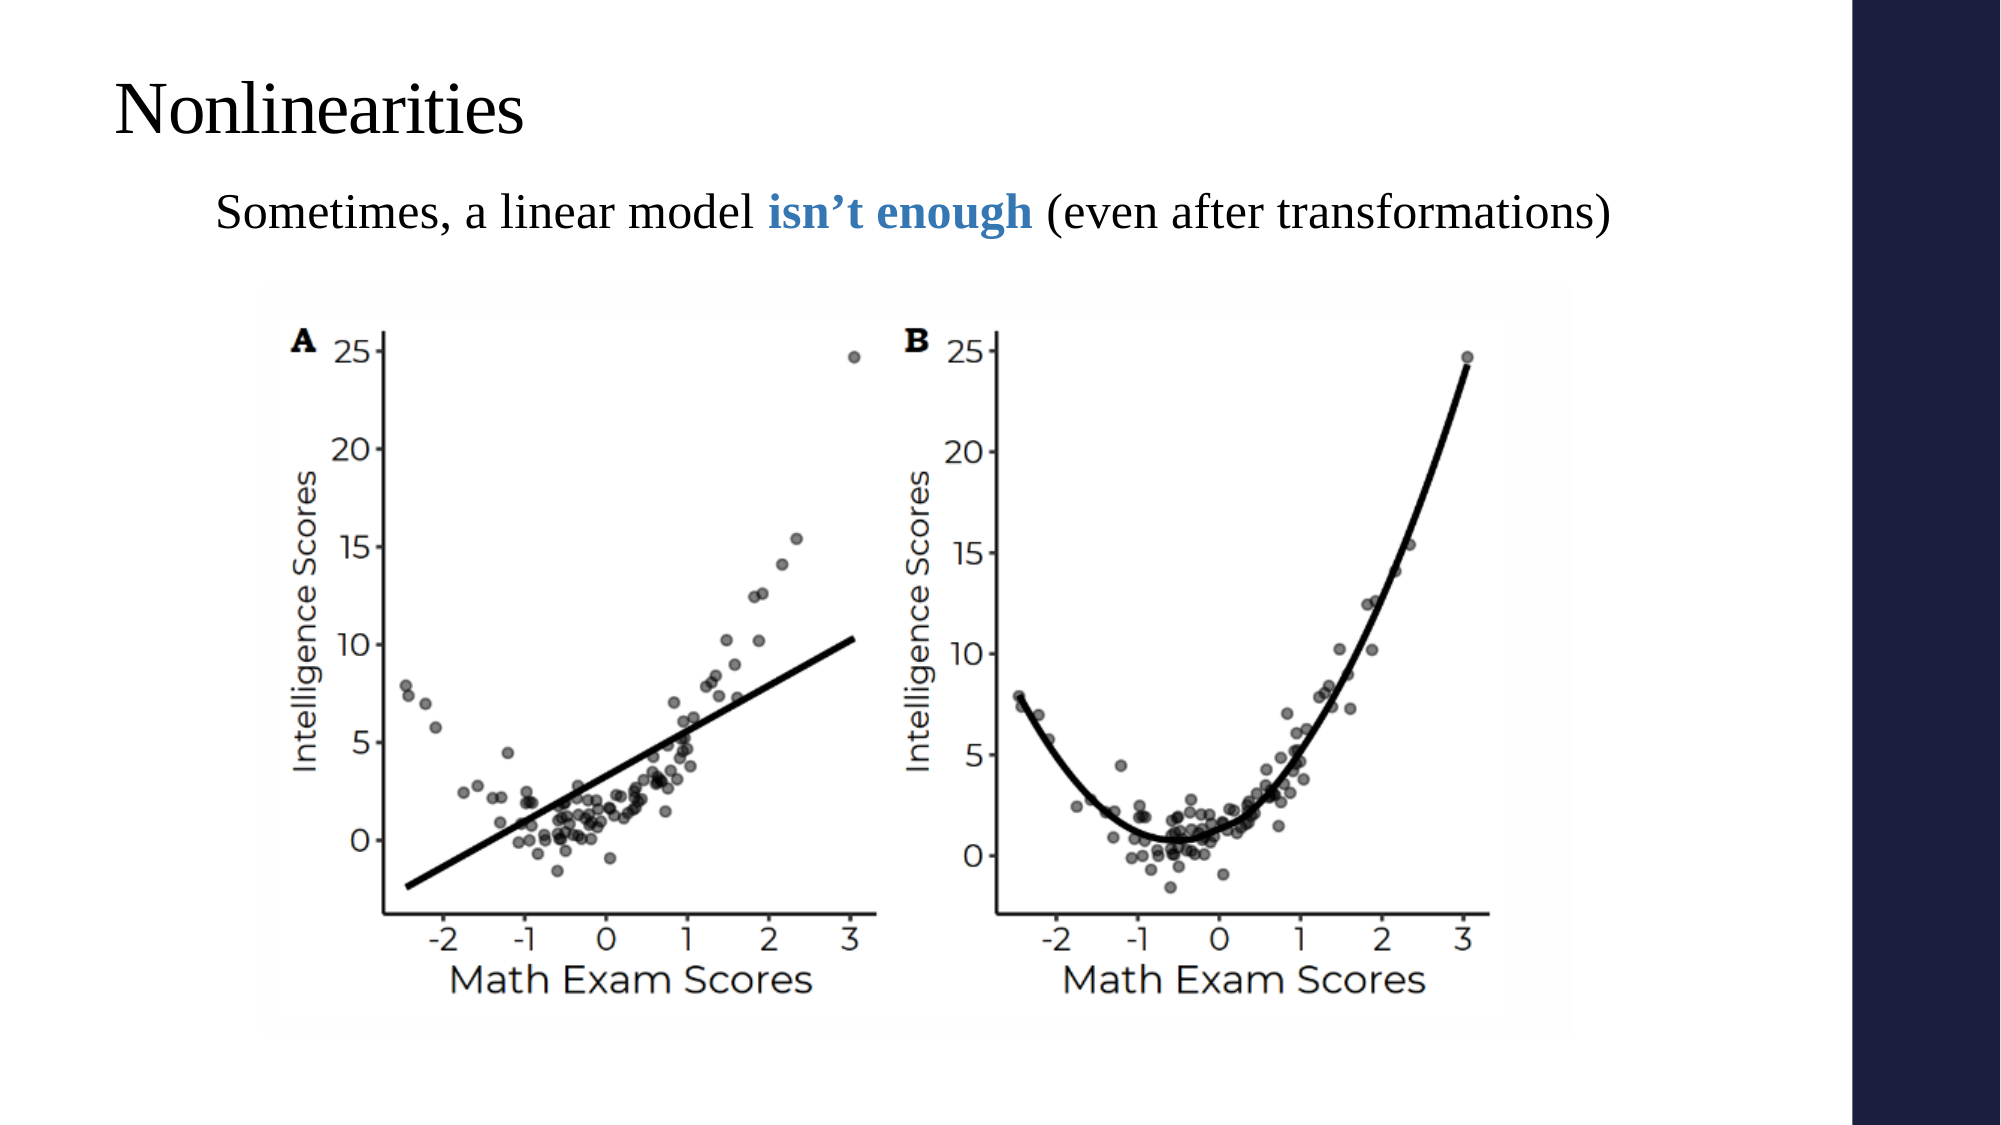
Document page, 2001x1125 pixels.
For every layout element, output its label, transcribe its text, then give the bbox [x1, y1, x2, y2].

title Nonlinearities [99, 55, 1813, 158]
list Sometimes, a linear model isn’t enough (even after transformations) [200, 174, 1813, 1019]
picture [262, 285, 1572, 1036]
